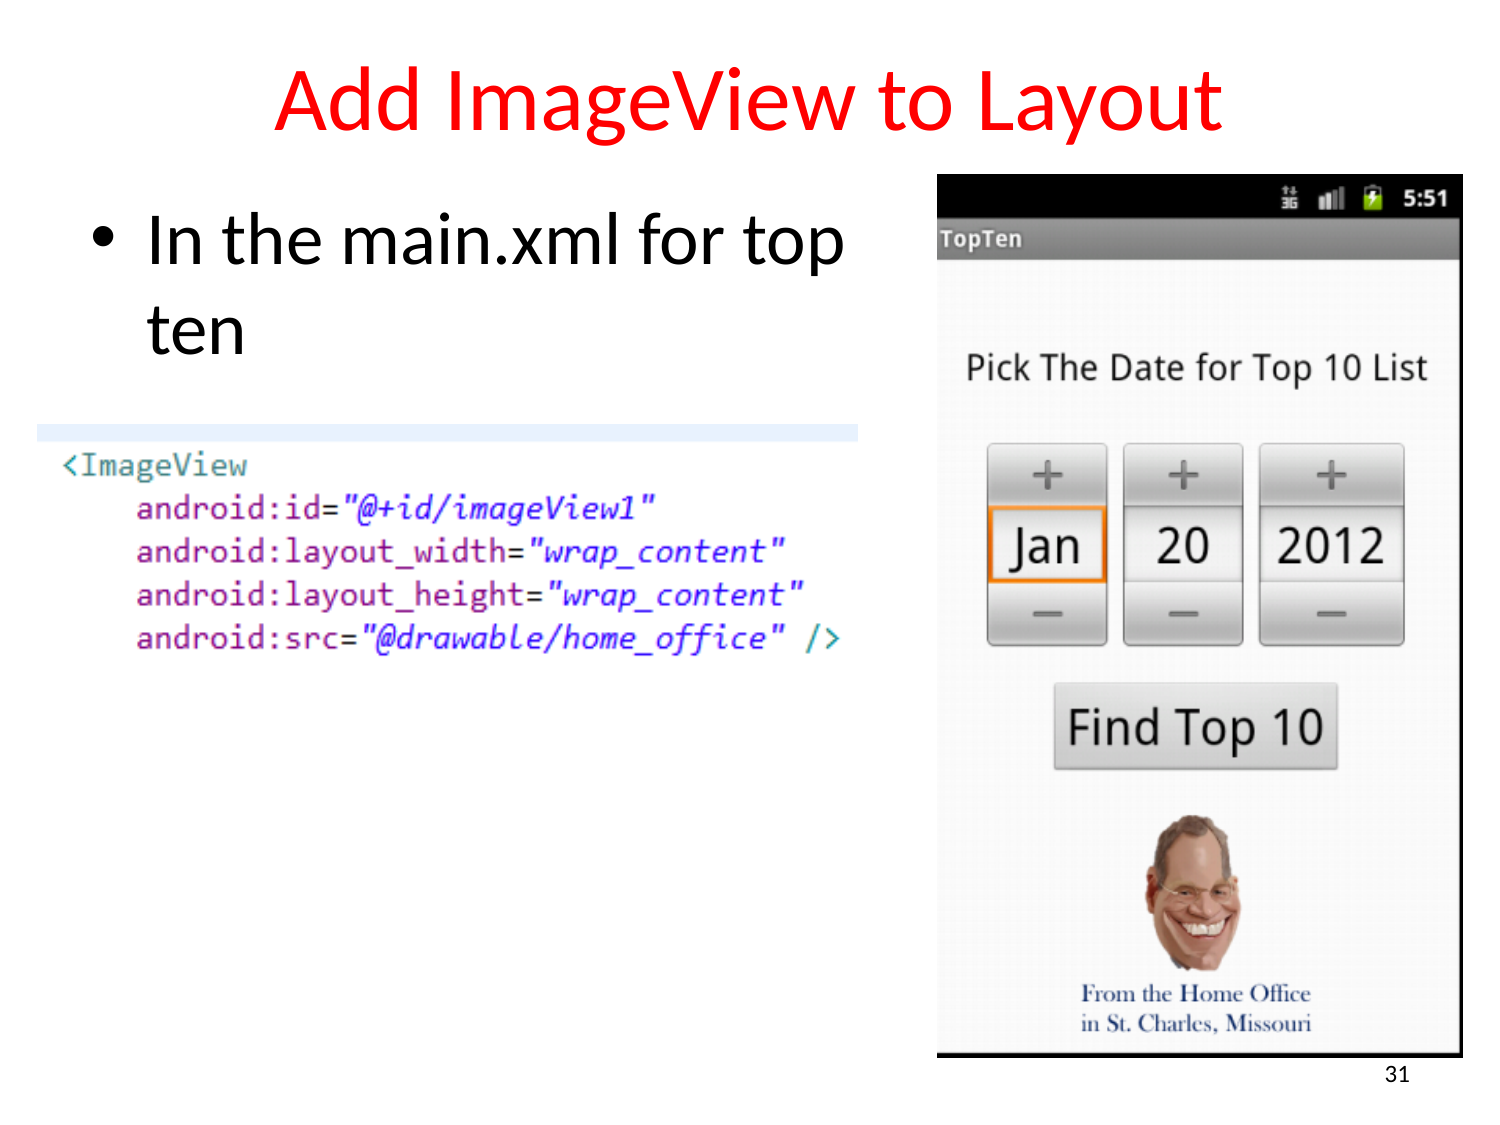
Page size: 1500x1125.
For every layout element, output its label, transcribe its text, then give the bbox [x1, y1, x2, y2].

title Add ImageView to Layout [75, 0, 1425, 188]
picture [937, 174, 1463, 1059]
slide_number 31 [1074, 1067, 1425, 1103]
list In the main.xml for top ten [75, 182, 863, 1038]
picture [37, 424, 858, 688]
